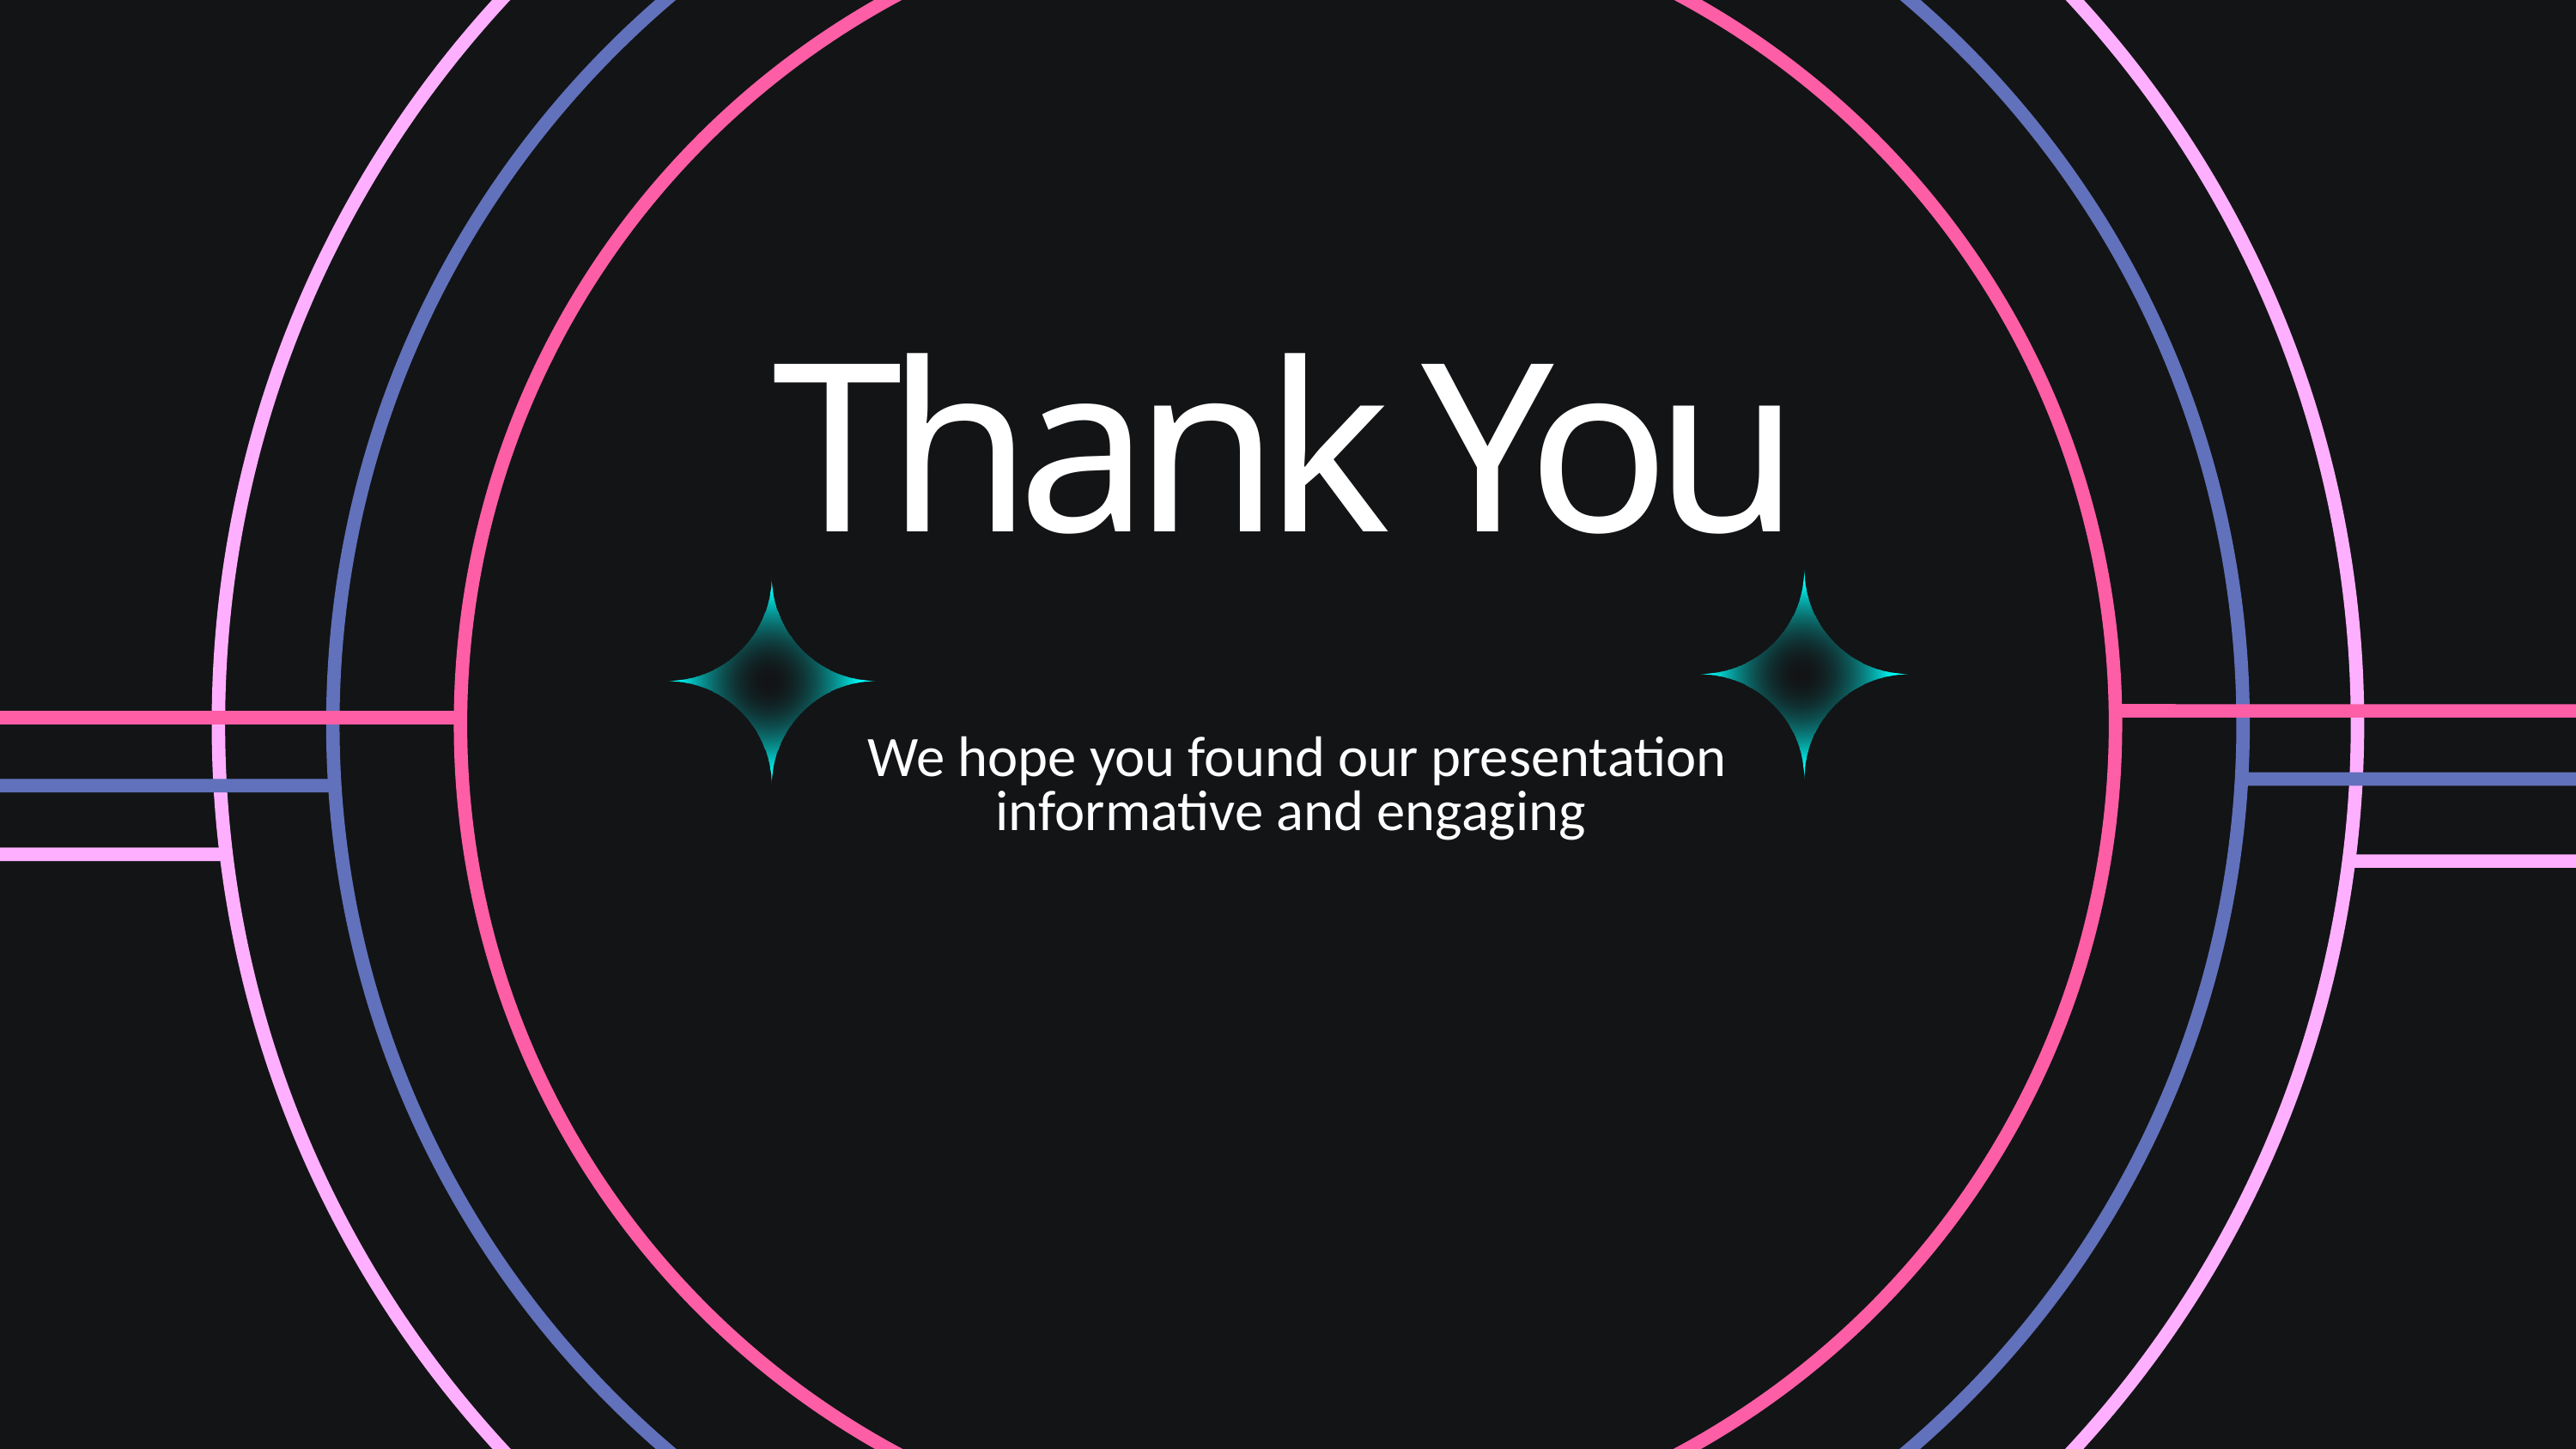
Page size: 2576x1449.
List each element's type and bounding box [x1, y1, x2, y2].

text_box [2121, 0, 2244, 1449]
text_box [2247, 0, 2358, 1449]
text_box [460, 0, 2116, 1449]
text_box [332, 0, 454, 1449]
text_box [218, 0, 326, 1449]
